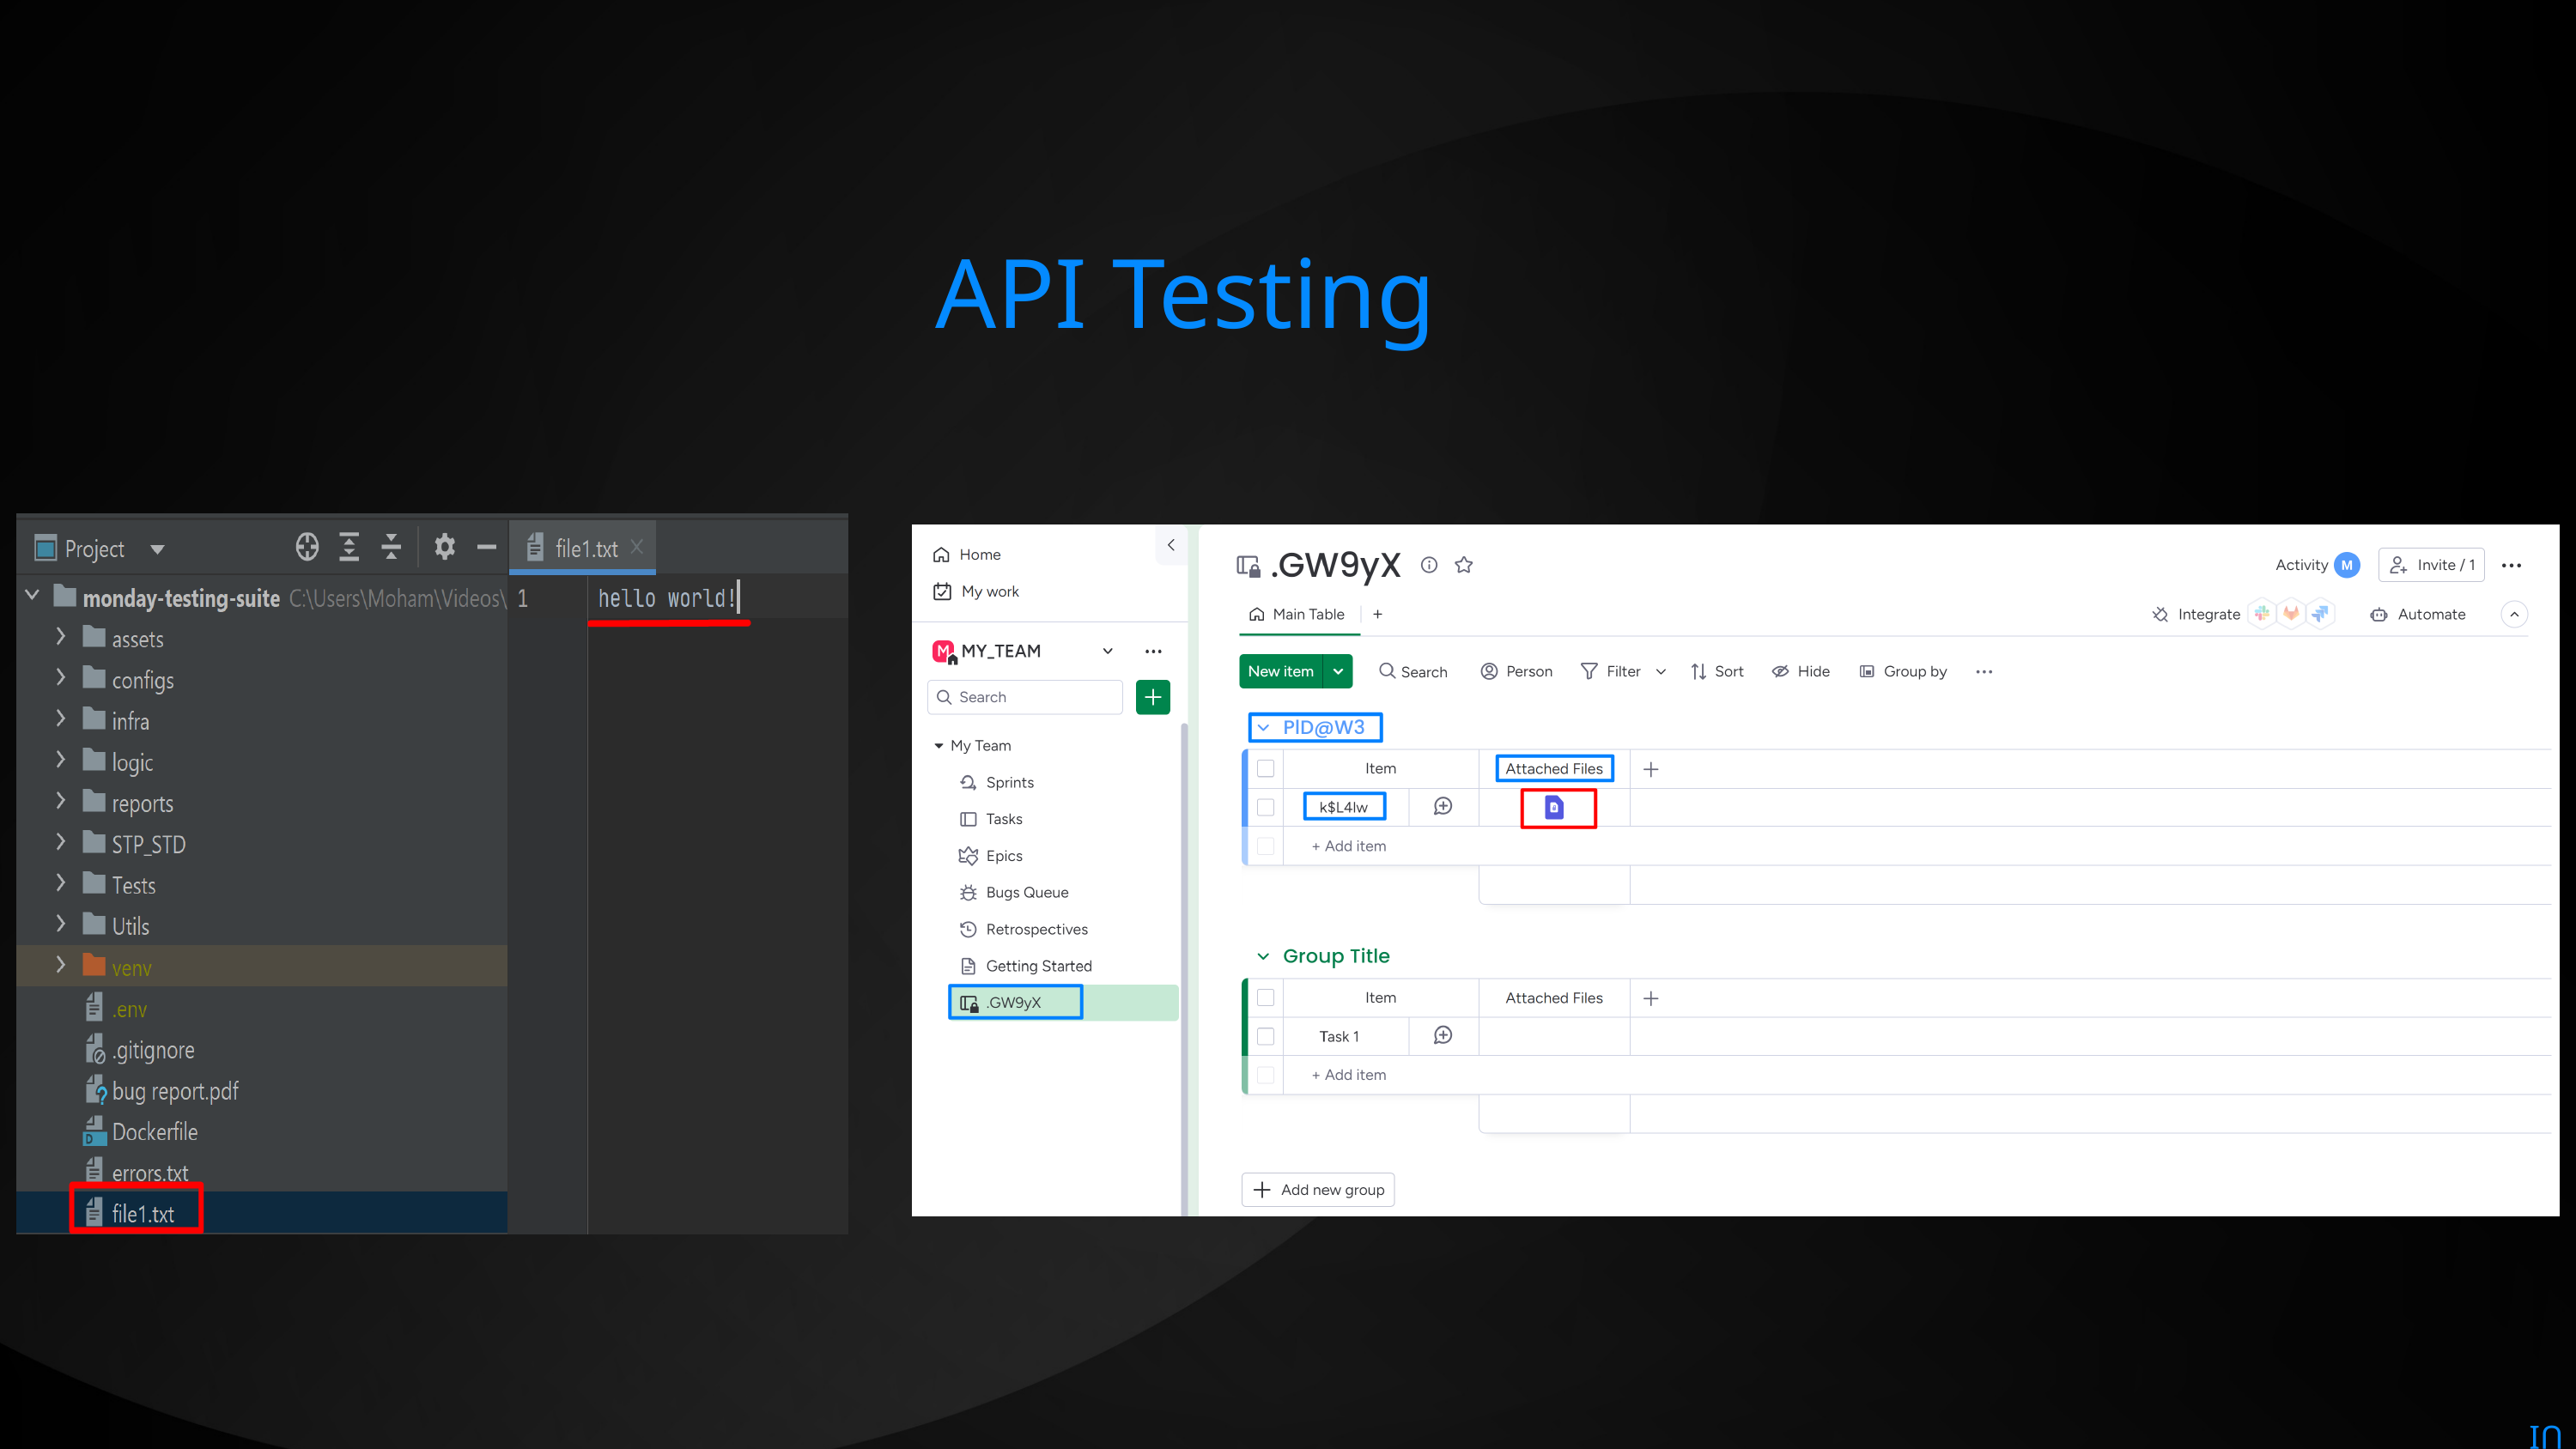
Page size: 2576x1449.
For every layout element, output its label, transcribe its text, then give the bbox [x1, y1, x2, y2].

picture [912, 524, 2561, 1216]
text_box UI [0, 0, 2576, 1449]
text_box API Testing [461, 215, 1911, 348]
picture [15, 513, 848, 1234]
